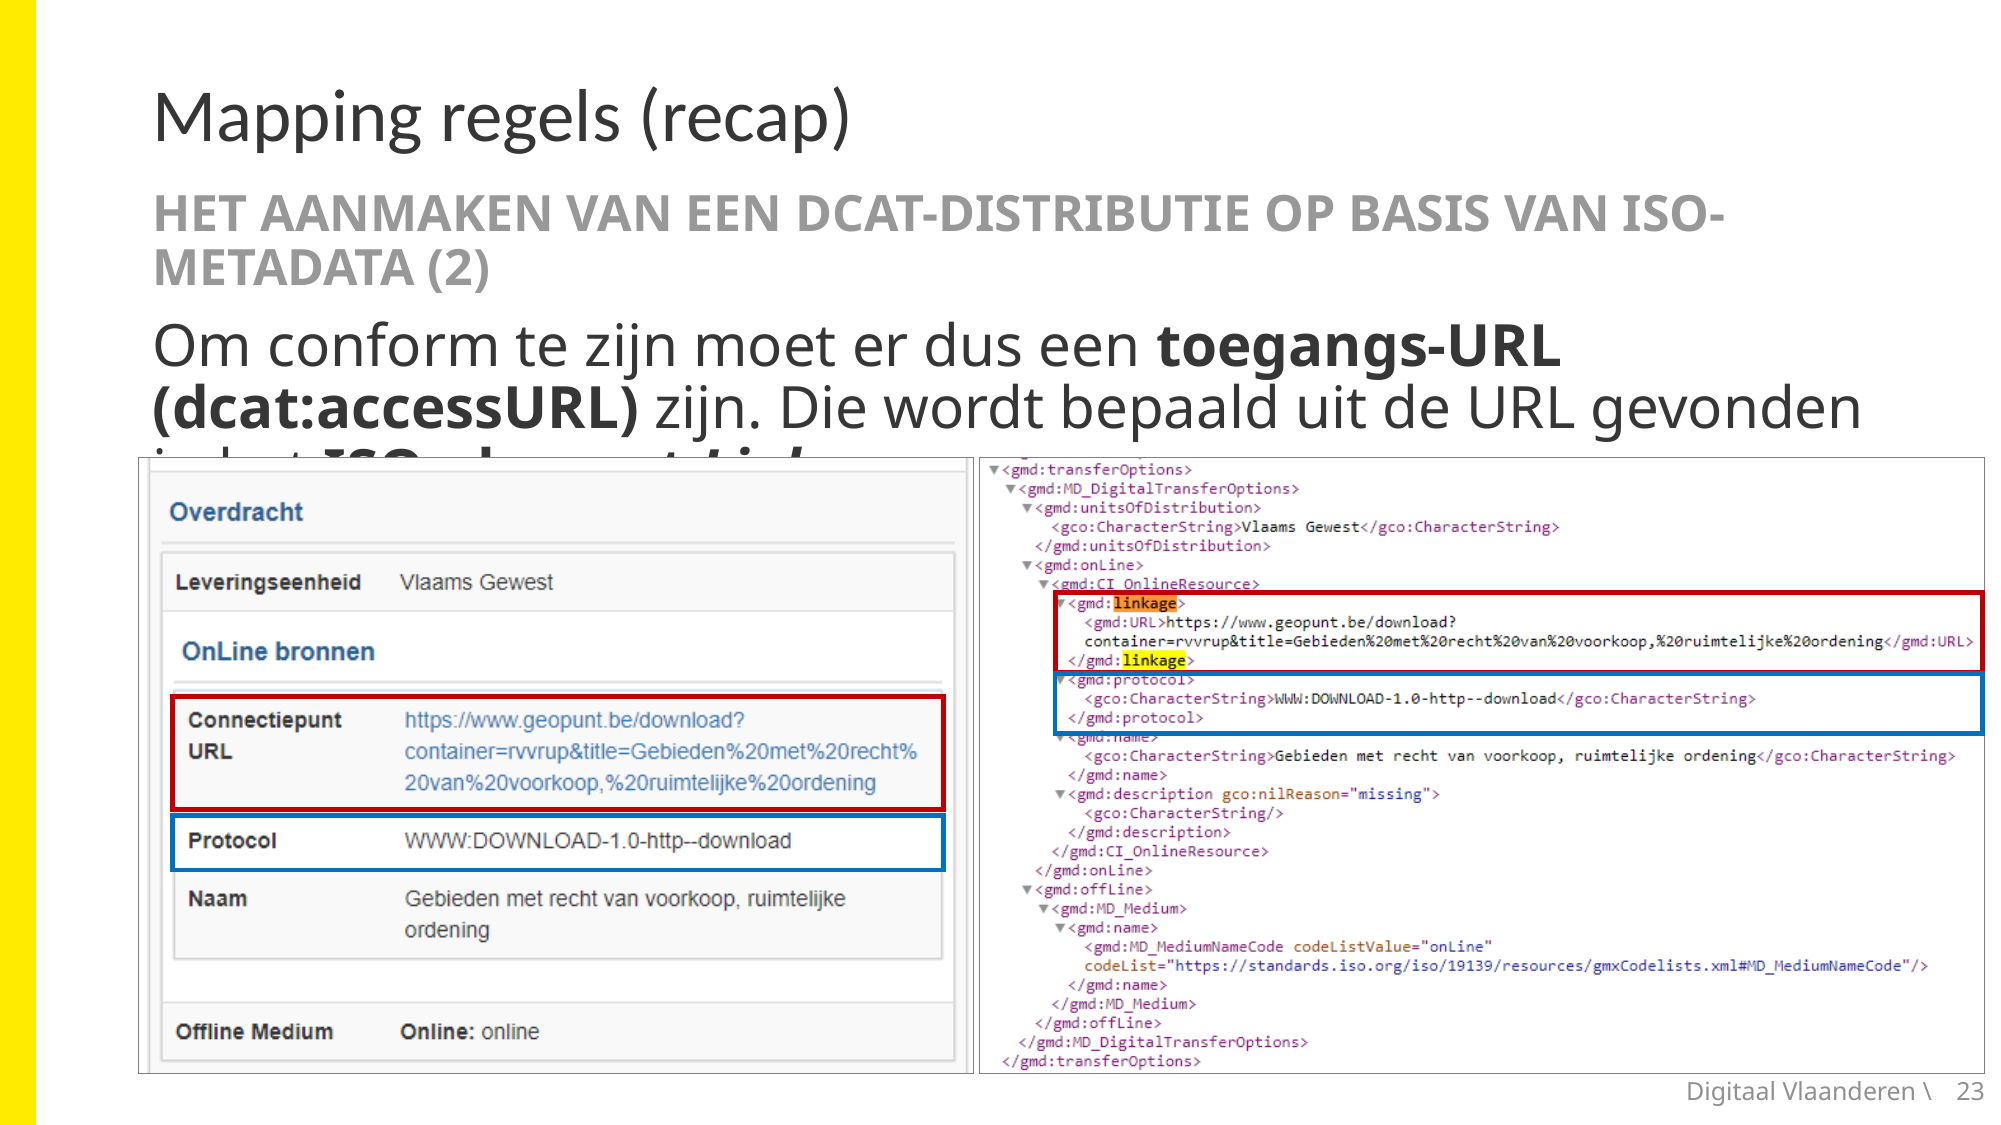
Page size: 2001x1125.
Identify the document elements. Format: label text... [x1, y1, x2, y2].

list Om conform te zijn moet er dus een toegangs-URL (dcat:accessURL) zijn. Die wordt bepaald uit de URL gevonden in het ISO-element Linkage. [137, 308, 1913, 1046]
footer Digitaal Vlaanderen \ [1608, 1074, 1862, 1123]
slide_number 23 [1862, 1062, 2000, 1123]
title Mapping regels (recap) [137, 59, 1863, 176]
list Het aanmaken van een DCAT-distributie op basis van ISO-metadata (2) [137, 203, 1863, 280]
picture [979, 457, 1985, 1074]
picture [138, 457, 974, 1074]
